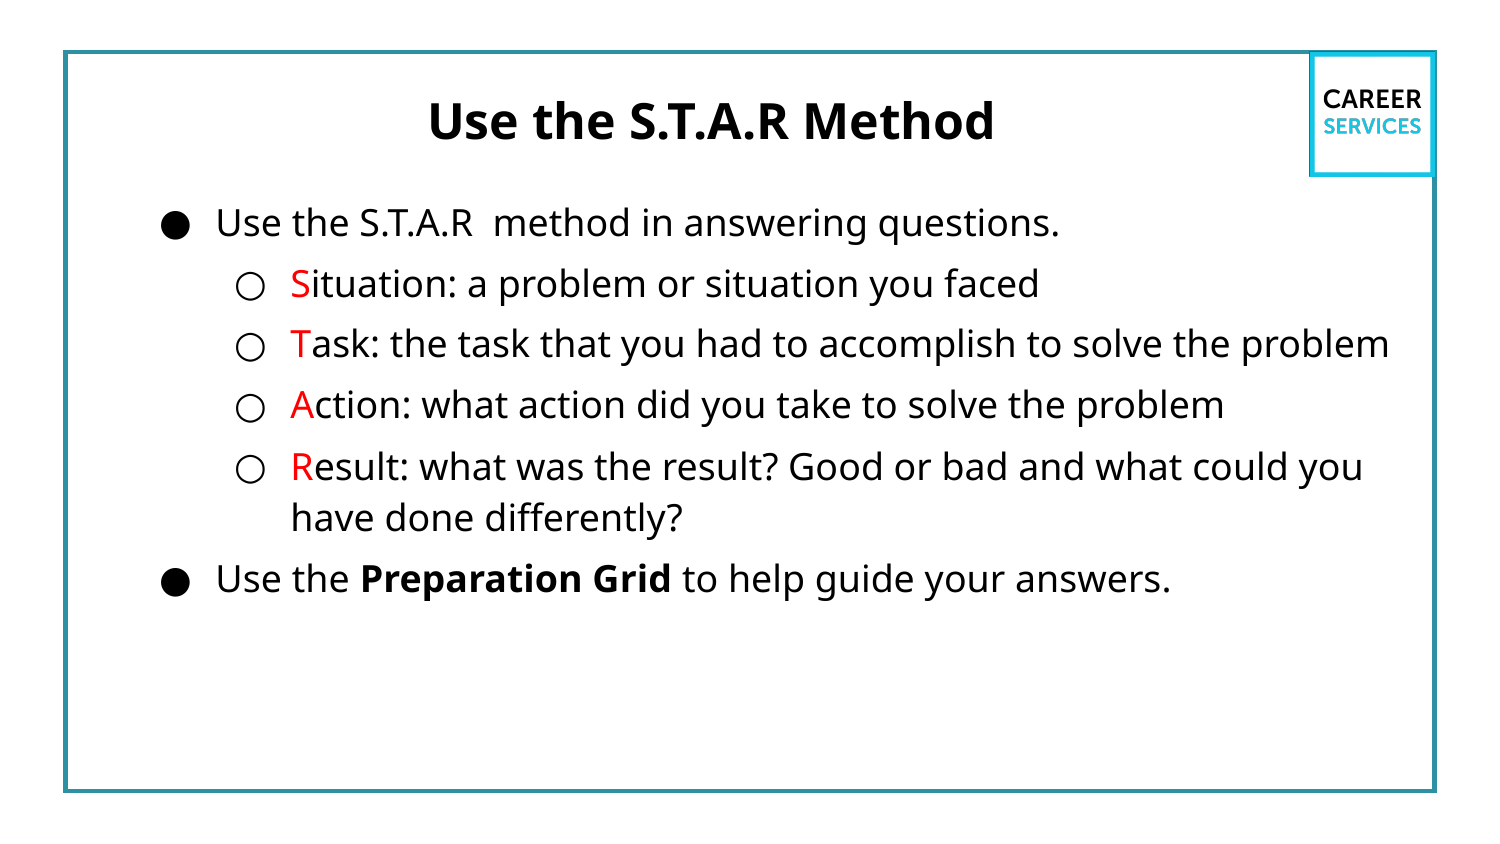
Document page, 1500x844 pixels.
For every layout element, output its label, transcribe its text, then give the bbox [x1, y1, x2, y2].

text_box Use the S.T.A.R method in answering questions. Situation: a problem or situation you faced Task: the task that you had to accomplish to solve the problem Action: what action did you take to solve the problem Result: what was the result? Good or bad and what could you have done differently? Use the Preparation Grid to help guide your answers. [65, 52, 1435, 792]
text_box Use the S.T.A.R Method [111, 74, 1325, 212]
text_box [1309, 51, 1435, 177]
